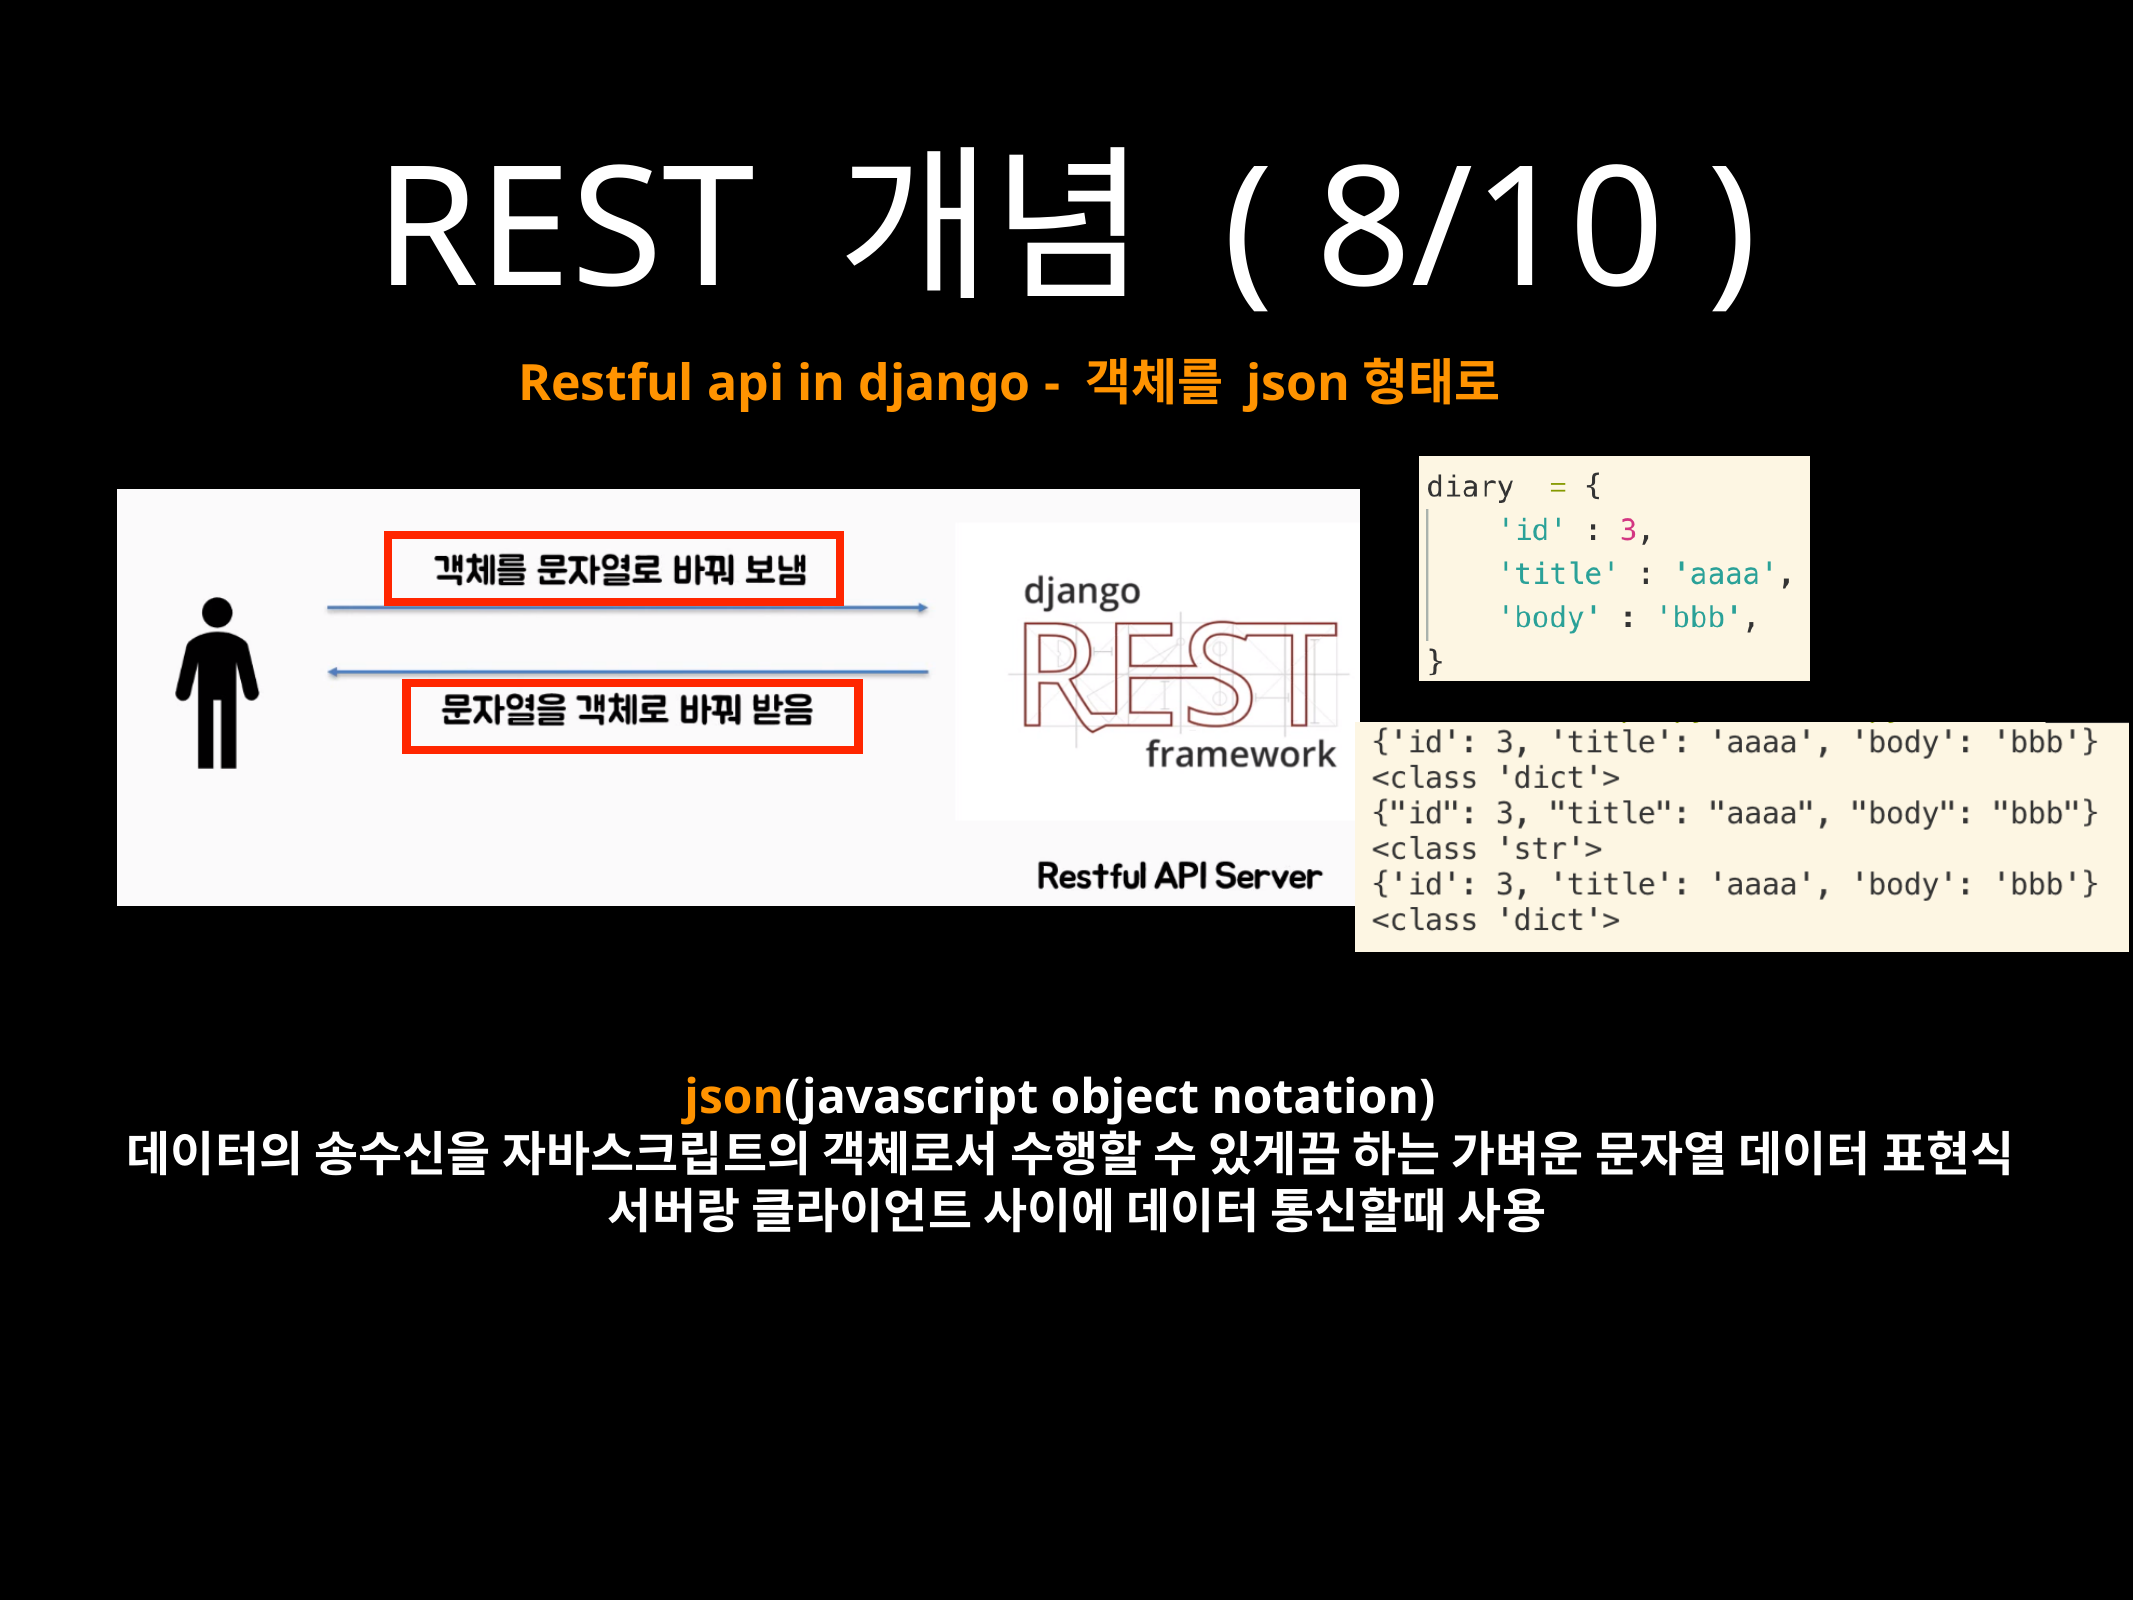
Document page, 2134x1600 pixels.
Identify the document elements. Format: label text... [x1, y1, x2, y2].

picture [1419, 456, 1810, 681]
picture [117, 489, 2129, 952]
title REST 개념 ( 8/10 ) [155, 41, 1978, 397]
text_box json(javascript object notation) 데이터의 송수신을 자바스크립트의 객체로서 수행할 수 있게끔 하는 가벼운 문자열 데이터 표현식 서버랑 클라이언트 사이에 데이터 통신할때 사용 [95, 1057, 2038, 1247]
text_box Restful api in django - 객체를 json형태로 [509, 342, 1509, 419]
